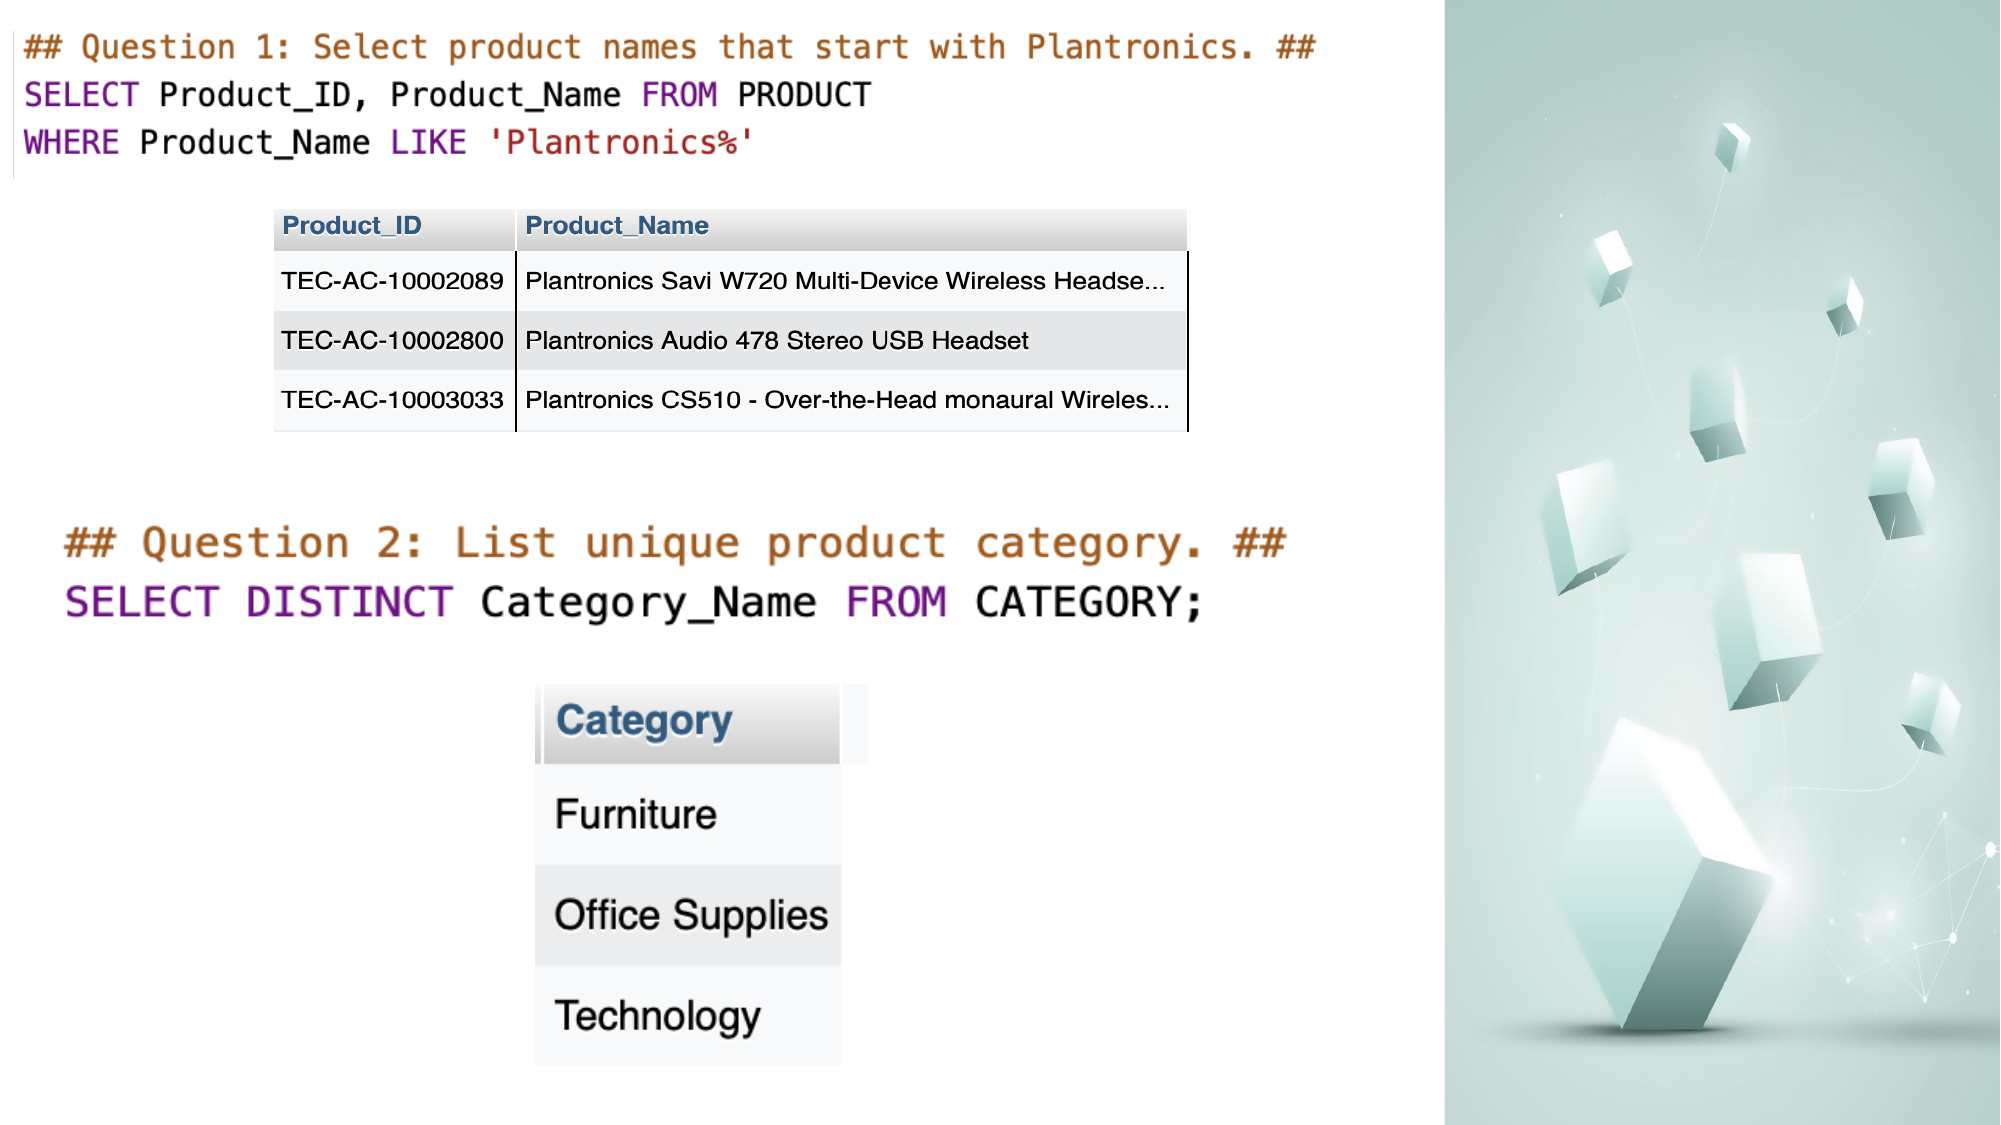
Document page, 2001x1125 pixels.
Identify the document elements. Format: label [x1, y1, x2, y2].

picture [53, 522, 1317, 651]
picture [12, 30, 1353, 179]
text_box [898, 28, 1439, 125]
picture [1444, 0, 2000, 1125]
picture [273, 209, 1192, 432]
picture [535, 684, 900, 1093]
